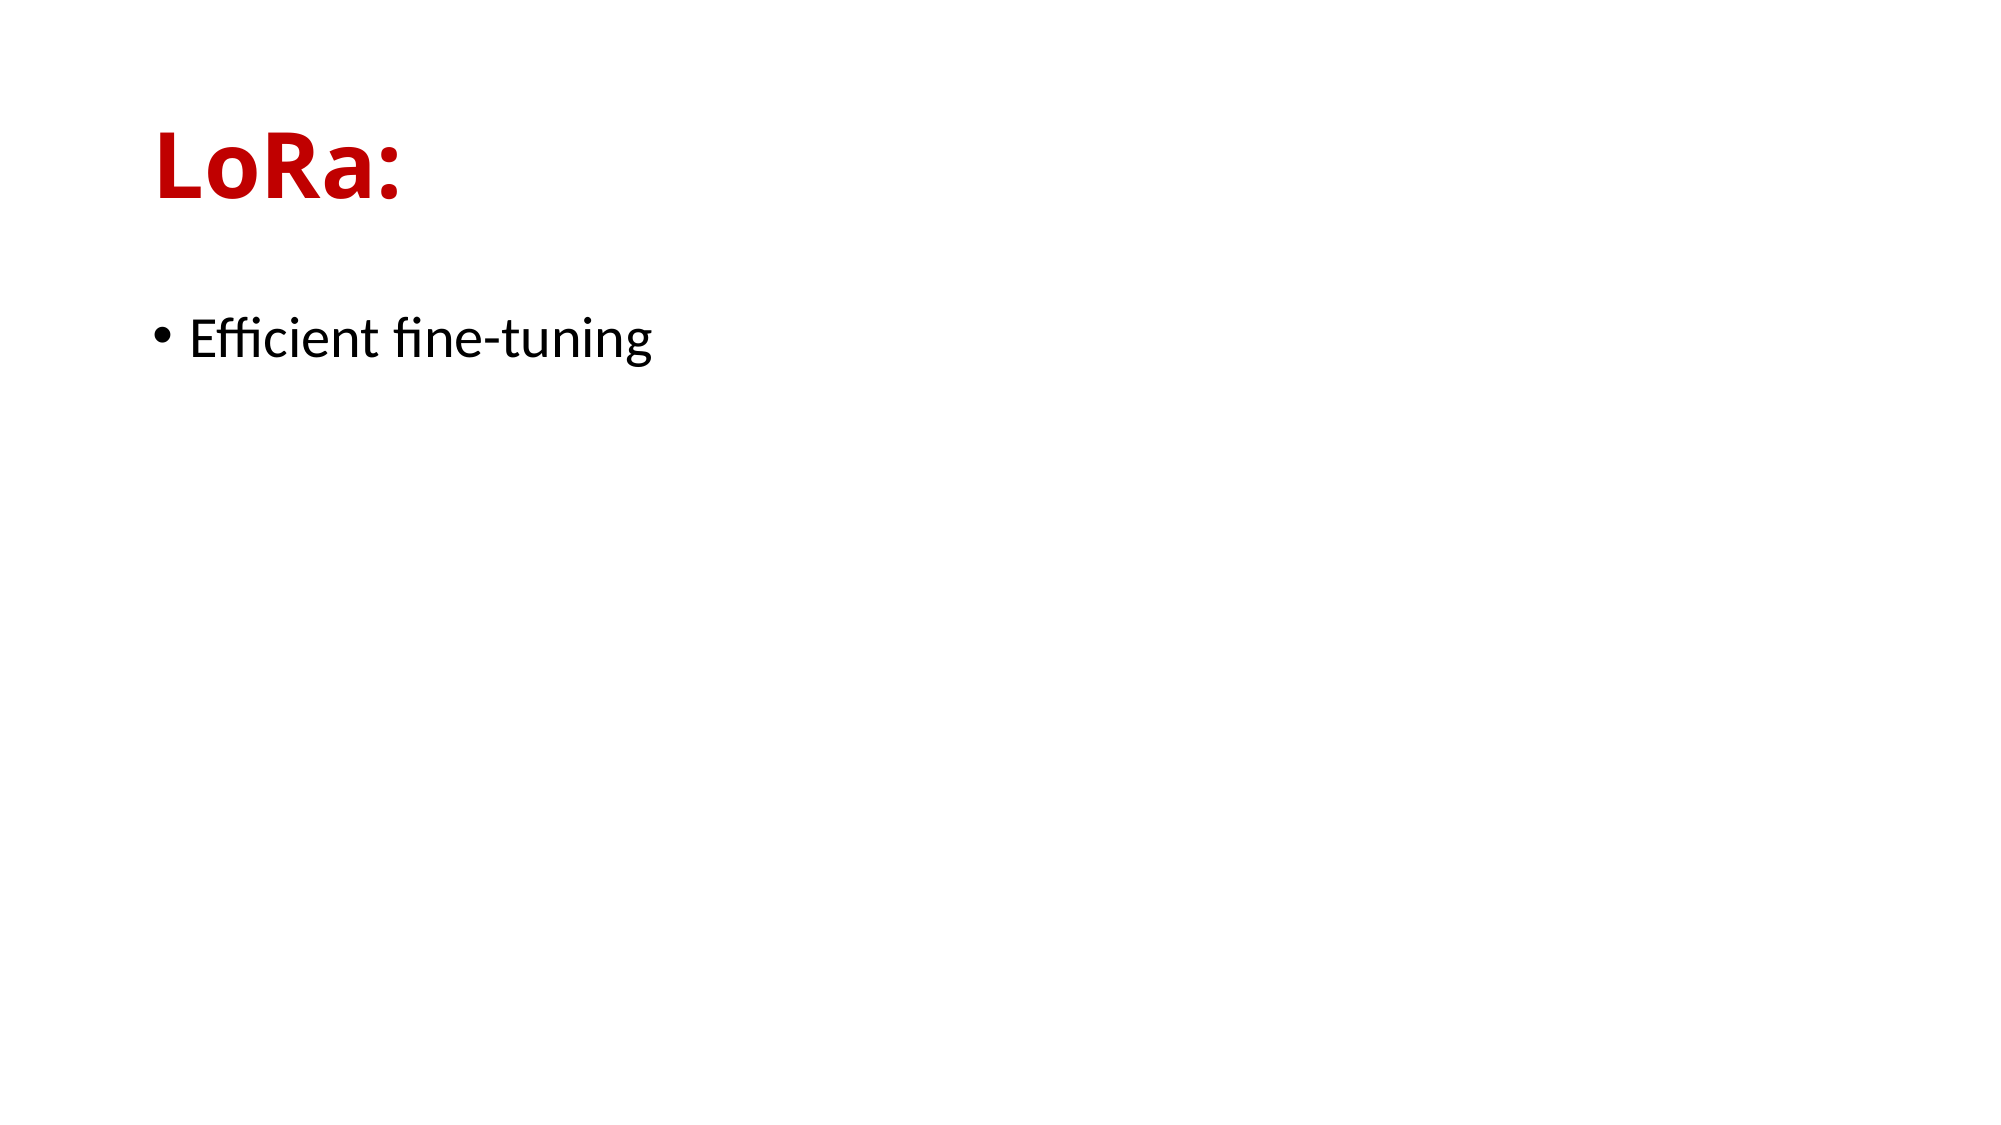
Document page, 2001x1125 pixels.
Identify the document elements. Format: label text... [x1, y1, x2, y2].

list Efficient fine-tuning [137, 299, 1863, 1014]
title LoRa: [137, 59, 1863, 278]
